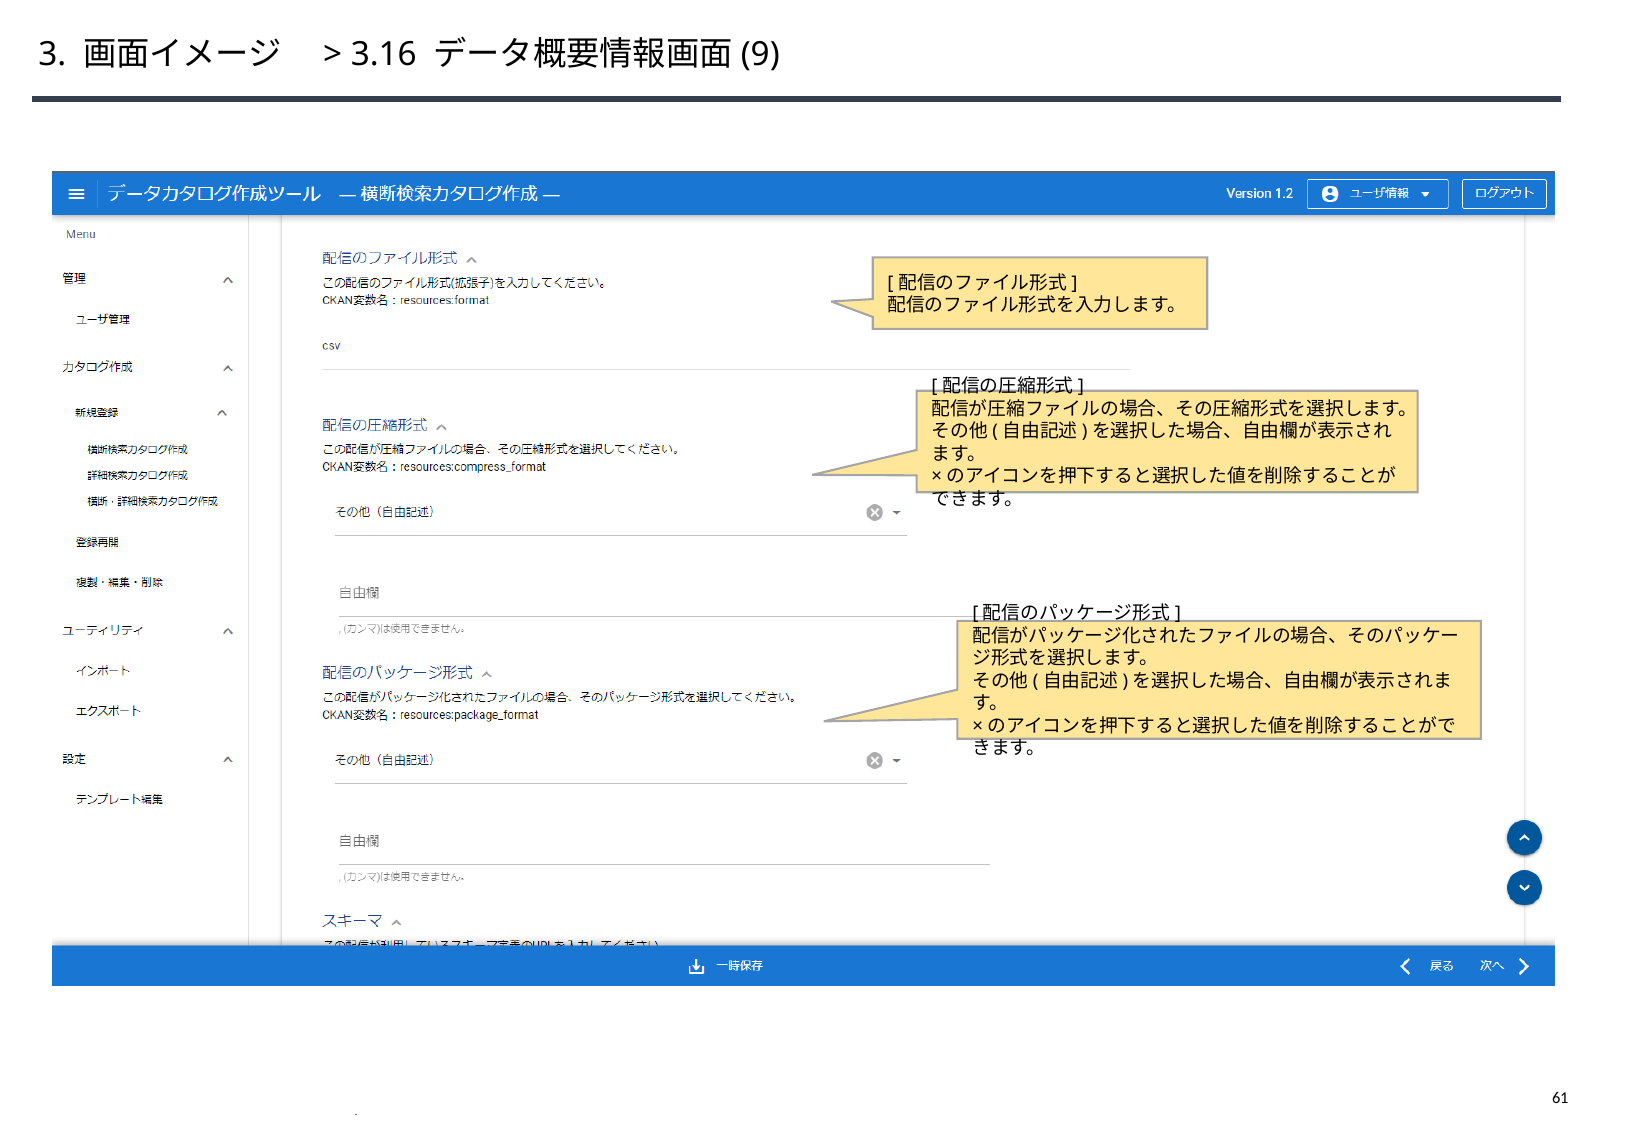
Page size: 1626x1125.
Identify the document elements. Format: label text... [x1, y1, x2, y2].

title 3. 画面イメージ > 3.16 データ概要情報画面(9) [38, 19, 813, 91]
picture [52, 171, 1555, 986]
